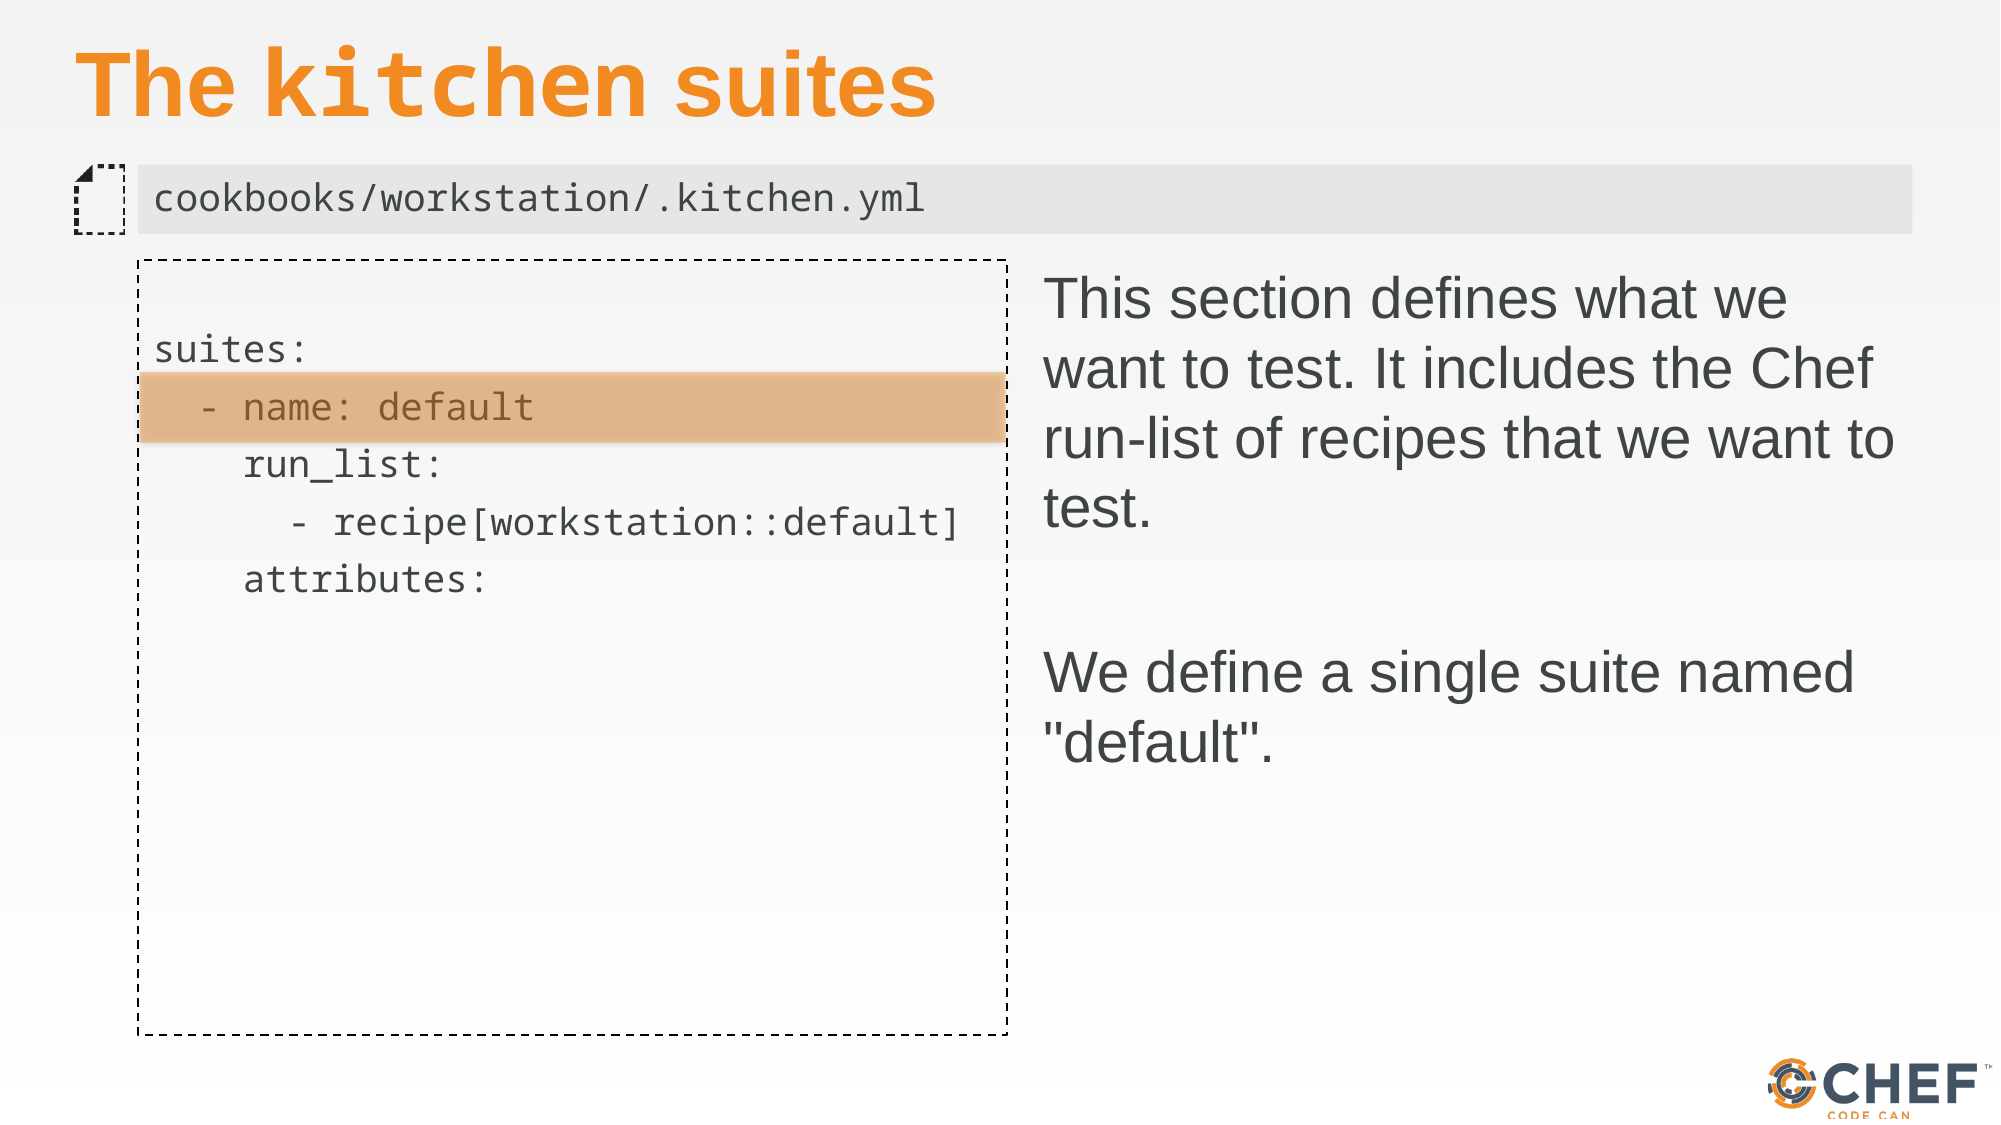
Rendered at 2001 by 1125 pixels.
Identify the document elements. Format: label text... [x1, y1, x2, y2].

list This section defines what we want to test. It includes the Chef run-list of recipes that we want to test. We define a single suite named "default". [1043, 260, 1913, 1035]
text_box [139, 371, 1006, 443]
list cookbooks/workstation/.kitchen.yml [137, 164, 1913, 235]
title The kitchen suites [75, 37, 1913, 140]
list suites: - name: default run_list: - recipe[workstation::default] attributes: [137, 450, 1008, 1036]
list suites: - name: default run_list: - recipe[workstation::default] attributes: [137, 259, 1008, 372]
